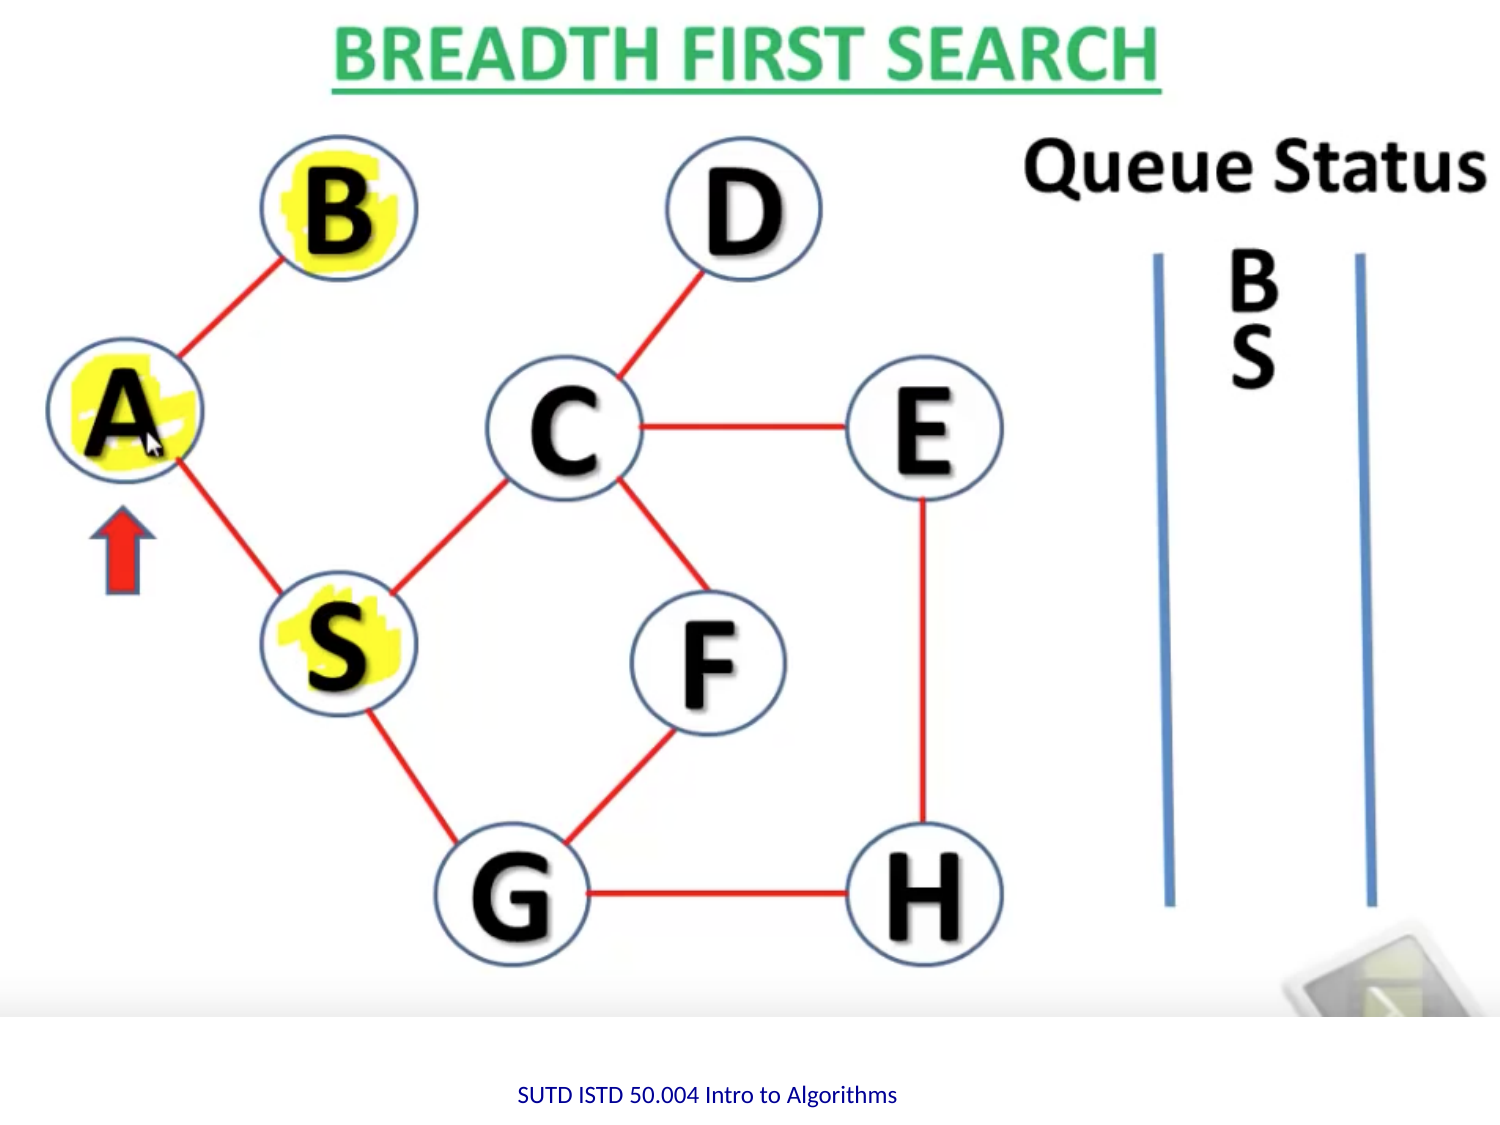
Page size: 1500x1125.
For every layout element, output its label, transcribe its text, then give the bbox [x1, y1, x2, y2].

footer SUTD ISTD 50.004 Intro to Algorithms [473, 1063, 949, 1123]
picture [0, 0, 1500, 1017]
